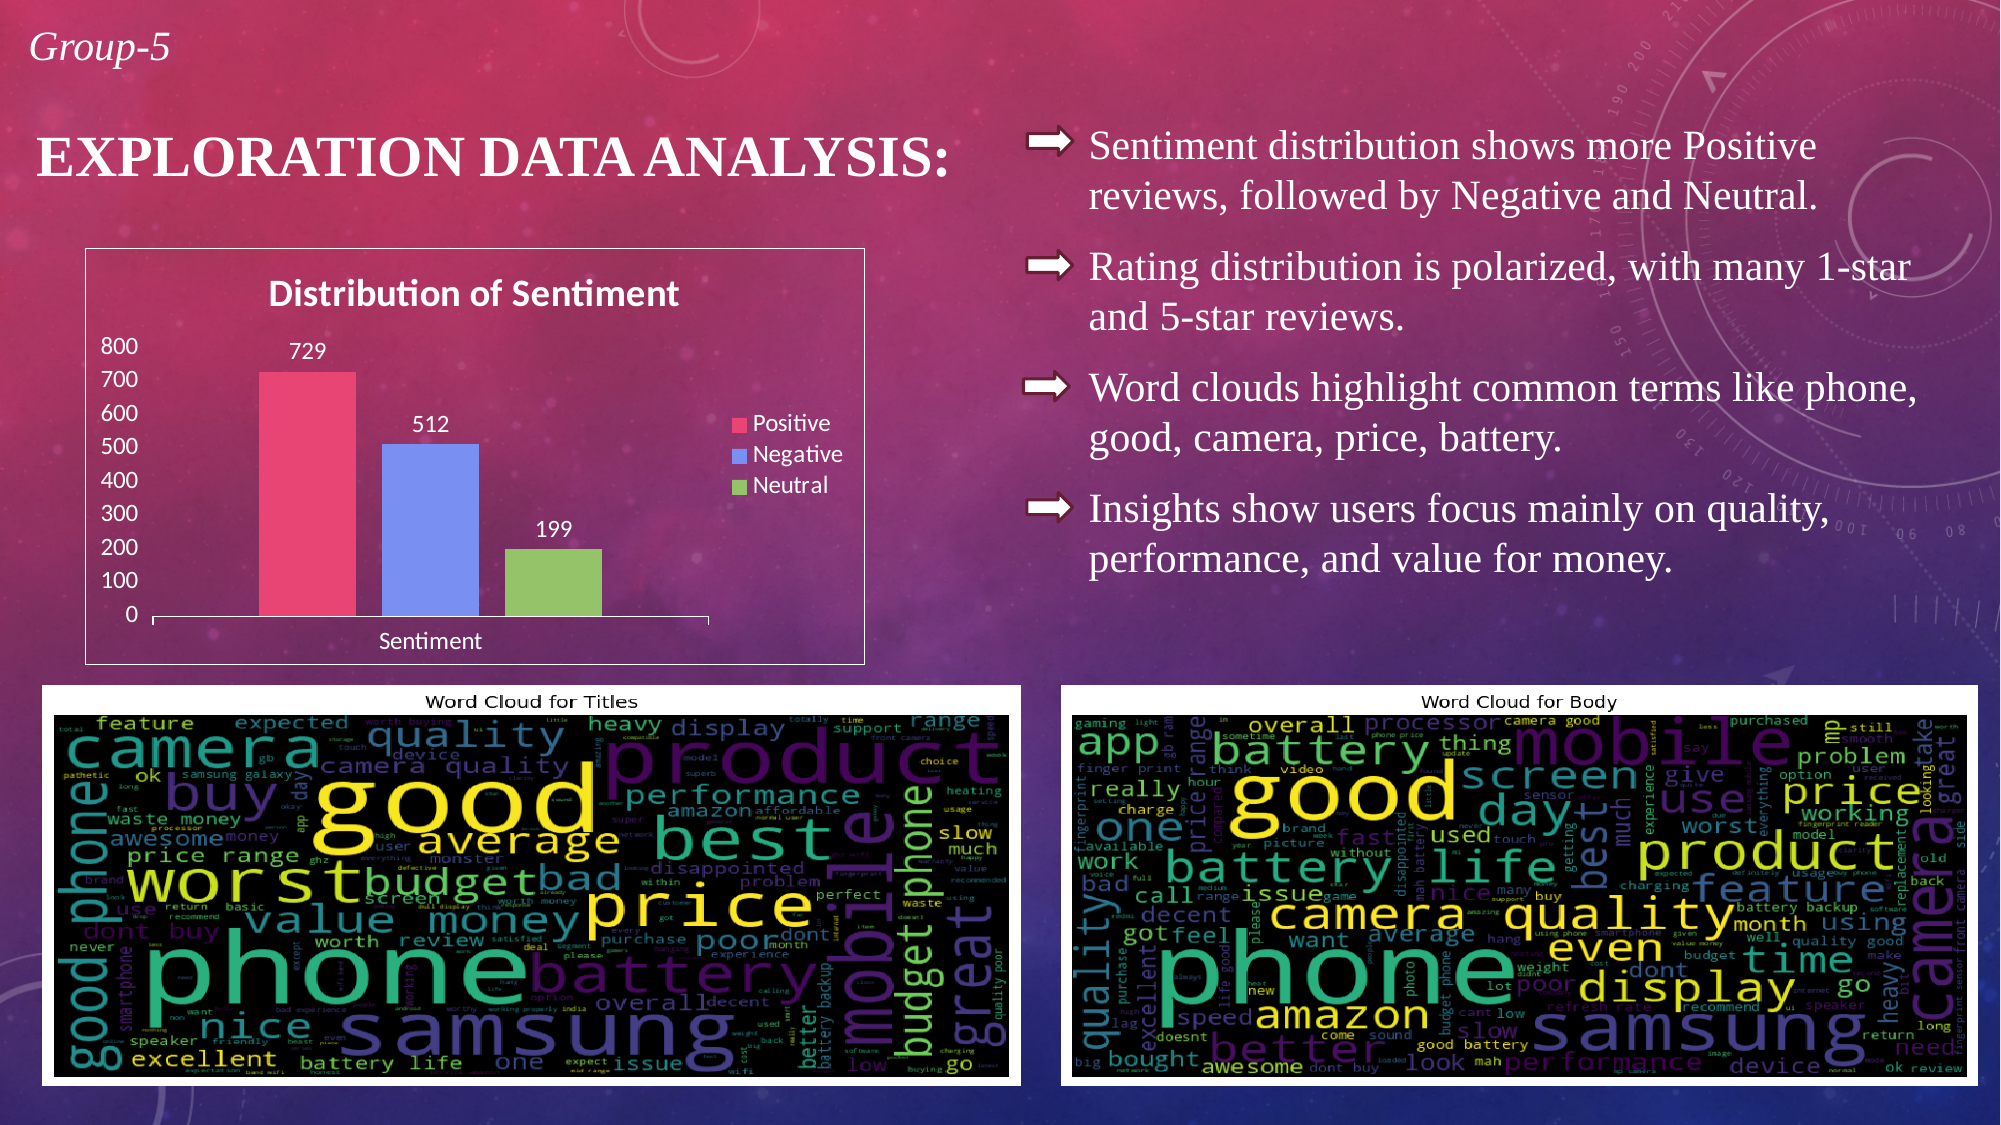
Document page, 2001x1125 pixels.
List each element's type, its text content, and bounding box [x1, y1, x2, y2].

chart [84, 248, 865, 665]
picture [0, 0, 2001, 1125]
text_box Group-5 [13, 11, 200, 77]
text_box [1025, 248, 1074, 282]
text_box [1025, 124, 1075, 158]
title Exploration Data Analysis: [21, 81, 1000, 226]
list Sentiment distribution shows more Positive reviews, followed by Negative and Neutral. Rating distribution is polarized, with many 1-star and 5-star reviews. Word clouds highlight common terms like phone, good, camera, price, battery. Insights show users focus mainly on quality, performance, and value for money. [999, 105, 1965, 665]
text_box [1025, 491, 1074, 524]
text_box [1021, 370, 1071, 403]
